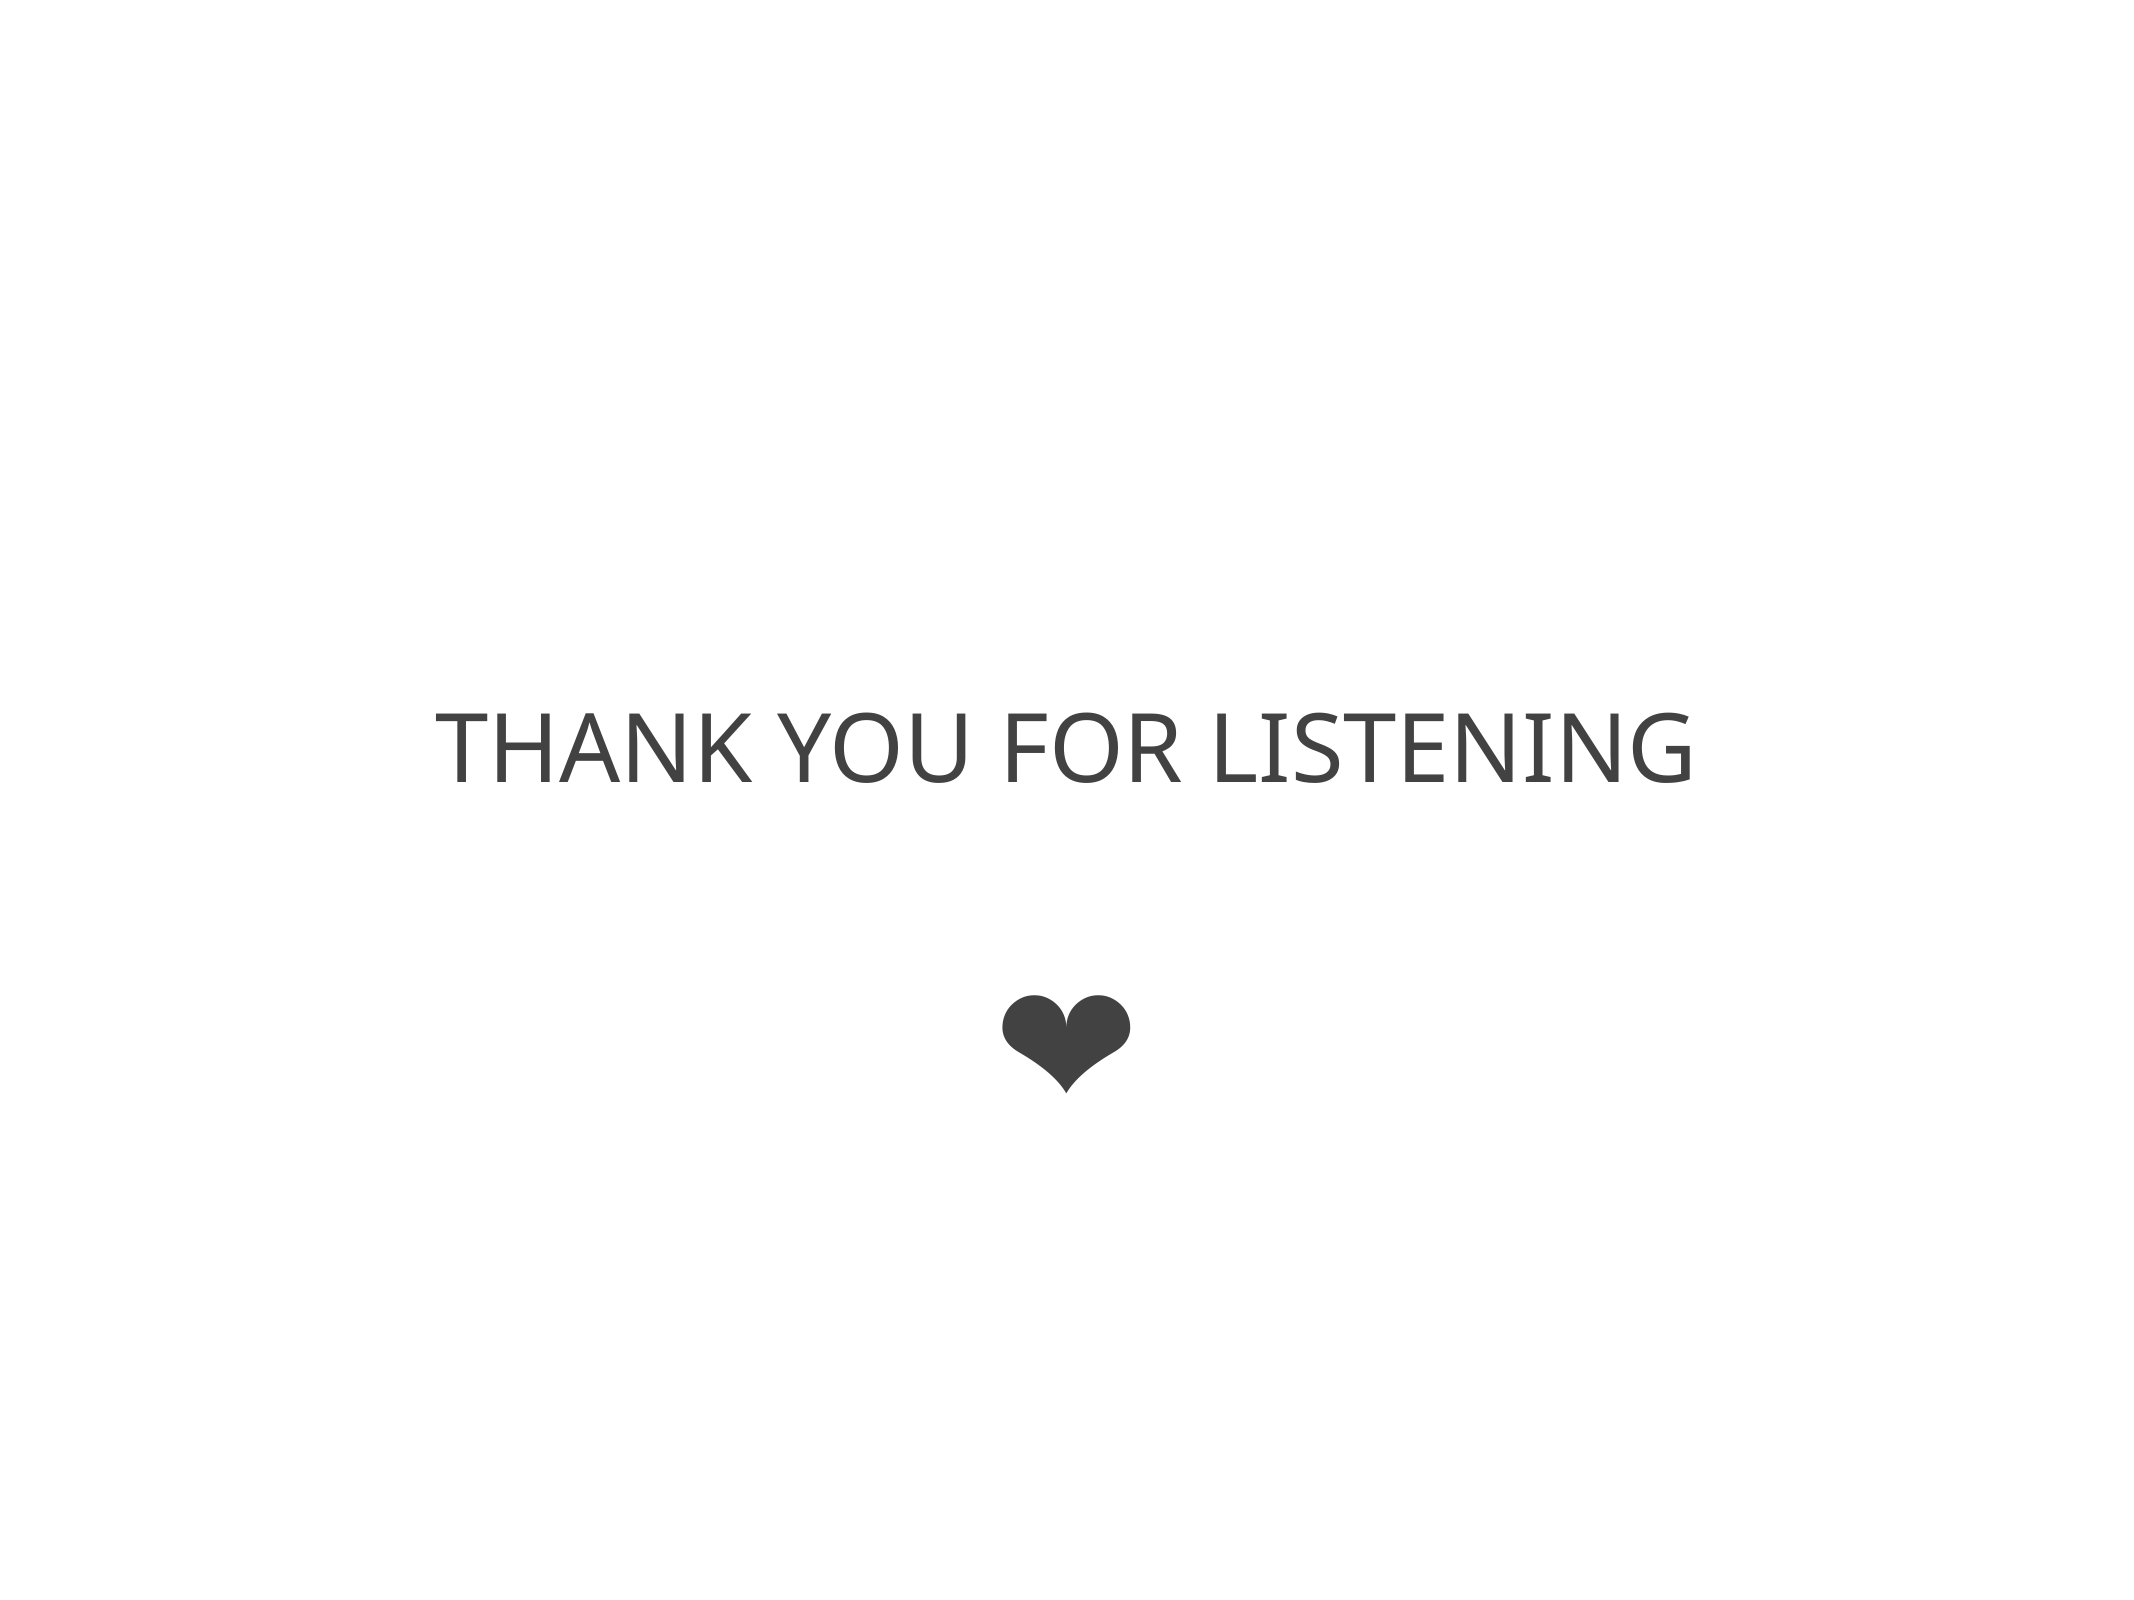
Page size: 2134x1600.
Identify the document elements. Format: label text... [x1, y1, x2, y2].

title THANK YOU FOR LISTENING [207, 268, 1926, 811]
subtitle ❤️ [207, 924, 1926, 1231]
